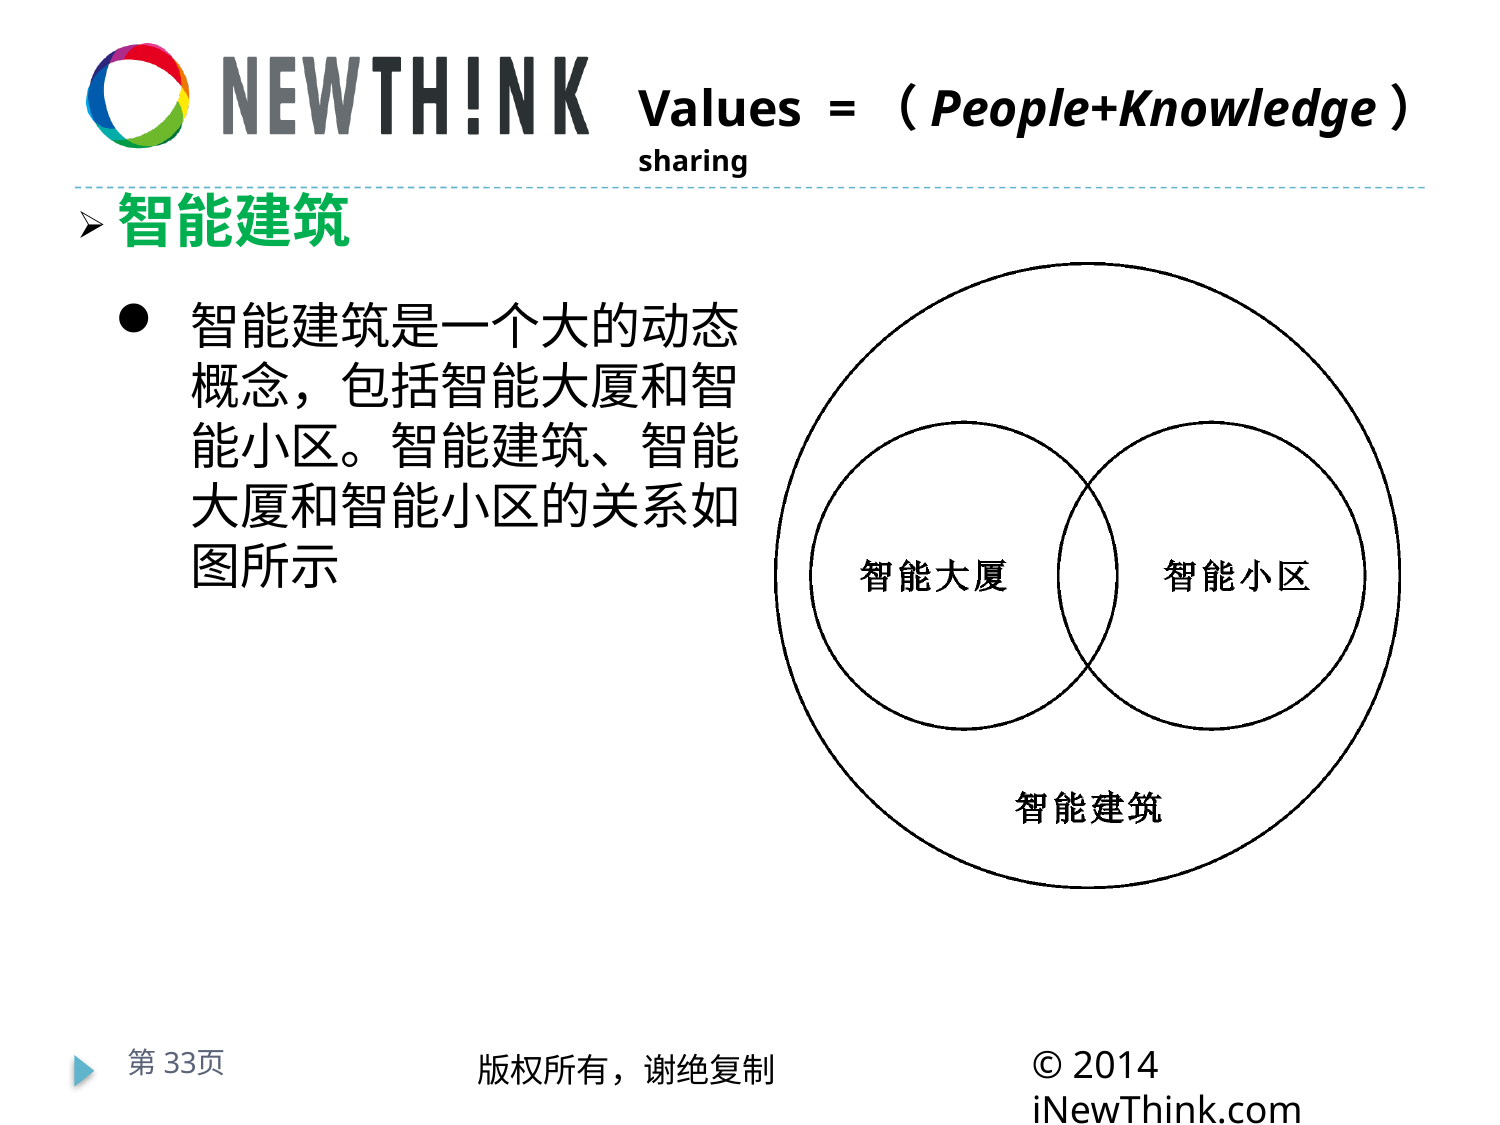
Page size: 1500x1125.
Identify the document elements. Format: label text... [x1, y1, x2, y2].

slide_number 第33页 [112, 1037, 362, 1098]
picture [774, 262, 1402, 889]
picture [74, 35, 600, 157]
title 智能建筑 [102, 177, 1397, 265]
text_box 智能建筑是一个大的动态概念，包括智能大厦和智能小区。智能建筑、智能大厦和智能小区的关系如图所示 [100, 287, 768, 603]
